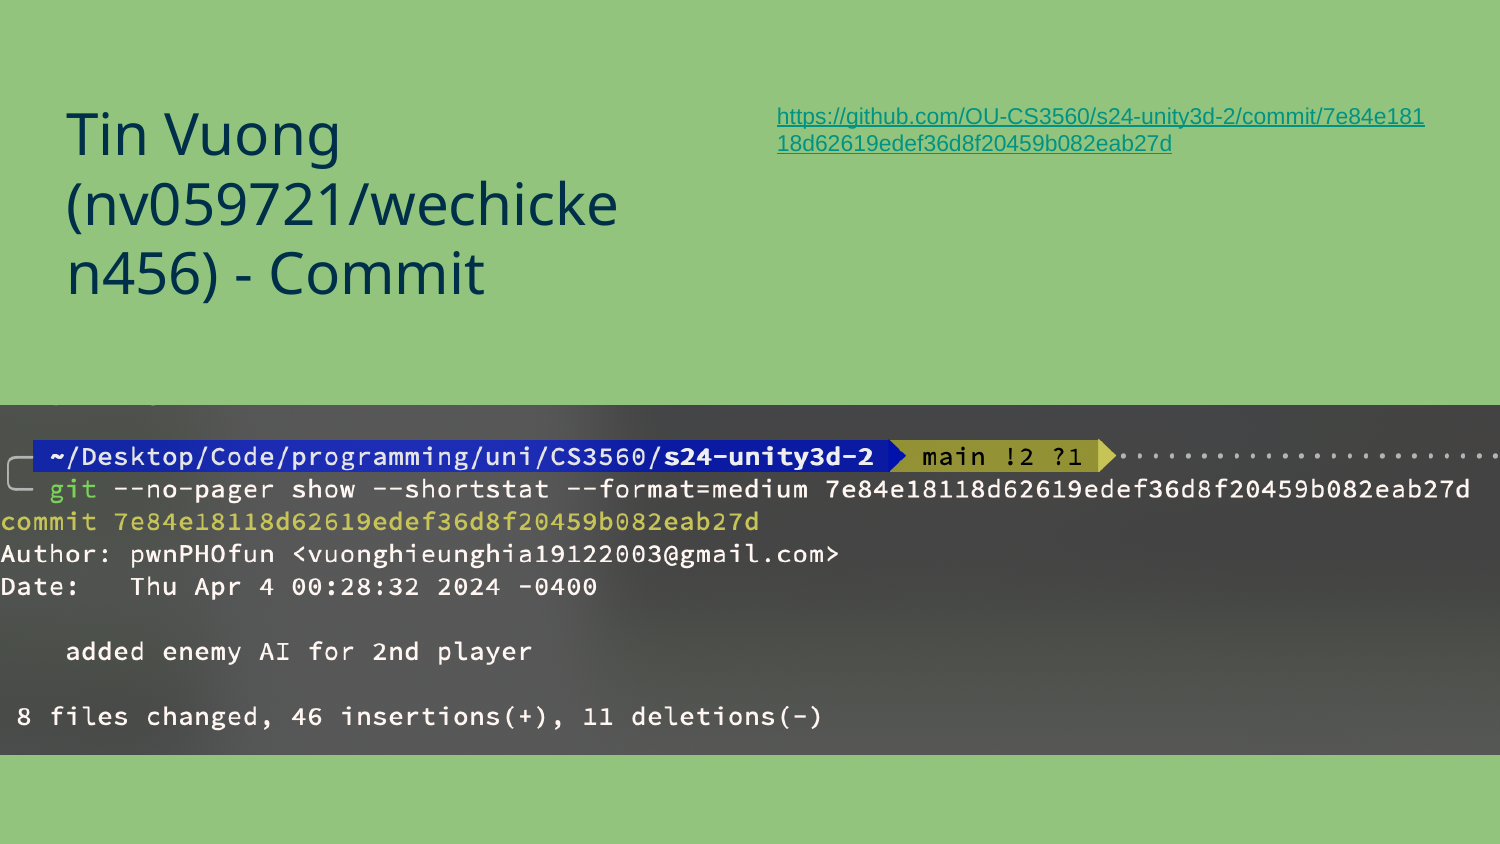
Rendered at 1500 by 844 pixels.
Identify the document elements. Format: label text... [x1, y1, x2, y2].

list https://github.com/OU-CS3560/s24-unity3d-2/commit/7e84e18118d62619edef36d8f20459b082eab27d [761, 82, 1446, 404]
title Tin Vuong (nv059721/wechicken456) - Commit [51, 82, 660, 404]
picture [0, 405, 1500, 755]
